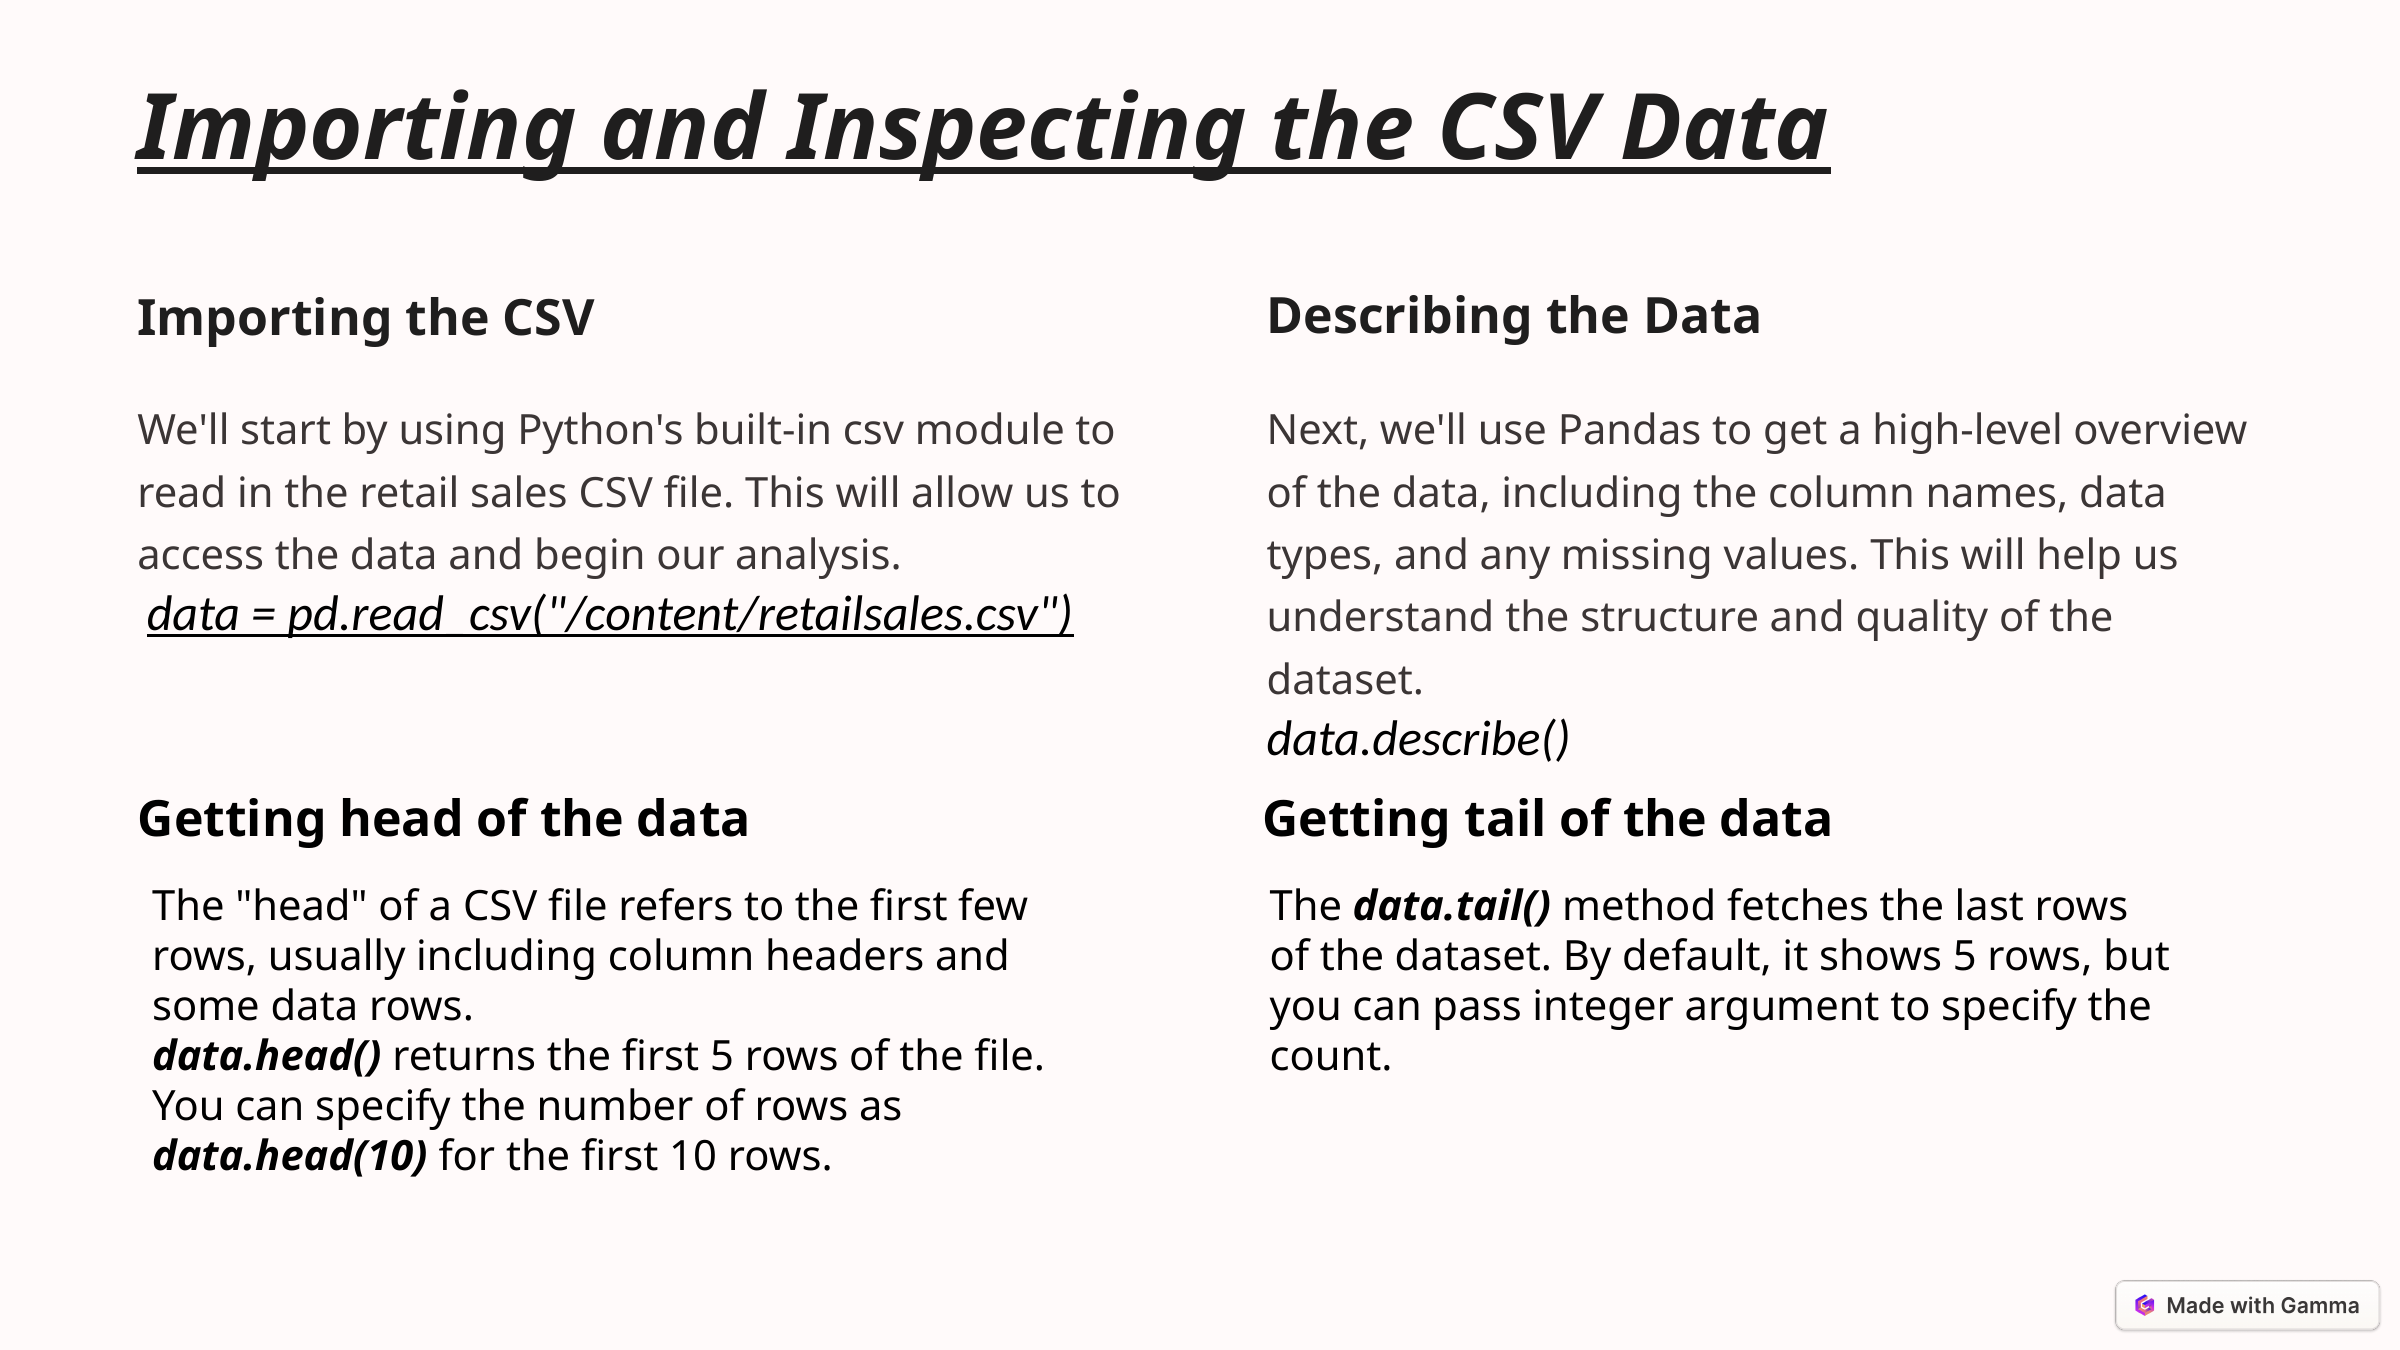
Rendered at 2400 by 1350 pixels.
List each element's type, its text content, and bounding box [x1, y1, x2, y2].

text_box Importing and Inspecting the CSV Data [137, 63, 1750, 180]
text_box Getting head of the data [123, 779, 767, 854]
text_box Describing the Data [1266, 286, 1729, 344]
text_box The "head" of a CSV file refers to the first few rows, usually including column headers and some data rows. data.head() returns the first 5 rows of the file. You can specify the number of rows as data.head(10) for the first 10 rows. [137, 871, 1117, 1187]
text_box The data.tail() method fetches the last rows of the dataset. By default, it shows 5 rows, but you can pass integer argument to specify the count. [1254, 871, 2188, 1087]
picture [2106, 1271, 2389, 1339]
text_box Getting tail of the data [1247, 779, 1849, 854]
text_box Next, we'll use Pandas to get a high-level overview of the data, including the column names, data types, and any missing values. This will help us understand the structure and quality of the dataset. data.describe() [1266, 390, 2282, 707]
text_box We'll start by using Python's built-in csv module to read in the retail sales CSV file. This will allow us to access the data and begin our analysis. data = pd.read_csv("/content/retailsales.csv") [137, 390, 1152, 688]
text_box Importing the CSV [137, 287, 600, 346]
